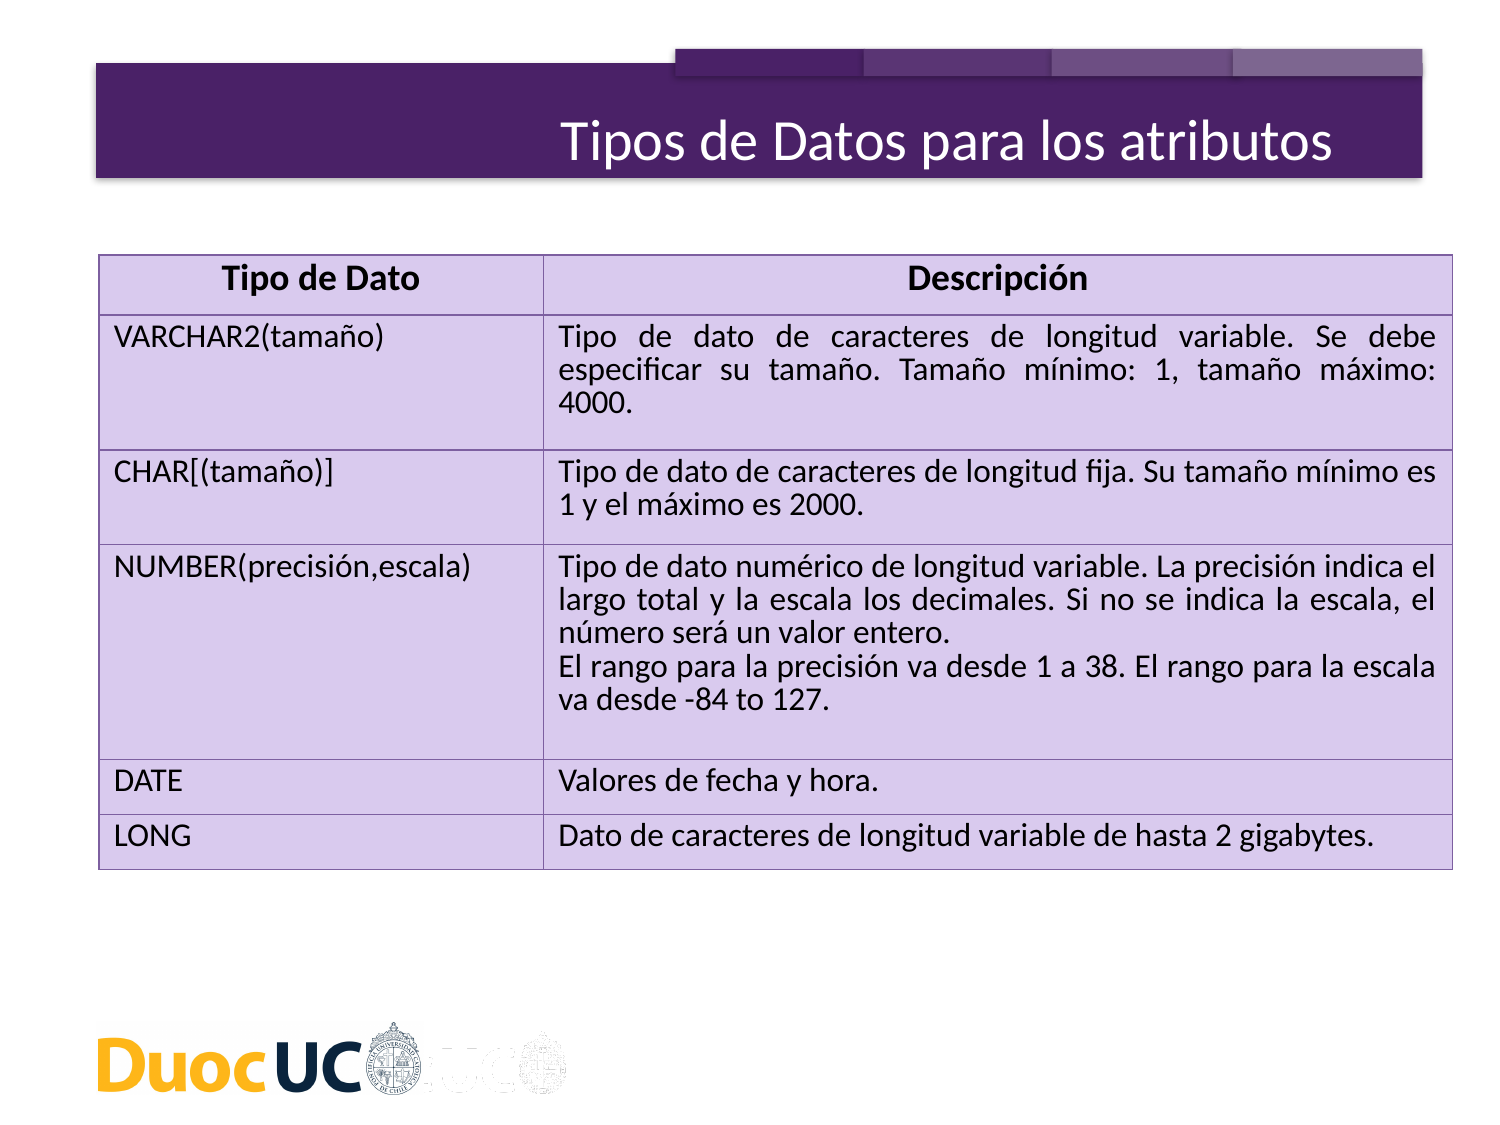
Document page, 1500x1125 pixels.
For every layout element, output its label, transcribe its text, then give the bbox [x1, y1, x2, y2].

table_cell LONG [100, 815, 543, 869]
text_box Tipos de Datos para los atributos [508, 95, 1349, 180]
table_cell Dato de caracteres de longitud variable de hasta 2 gigabytes. [544, 815, 1452, 869]
table_header Tipo de Dato [100, 256, 543, 314]
table_cell DATE [100, 760, 543, 814]
table_cell Tipo de dato de caracteres de longitud fija. Su tamaño mínimo es 1 y el máximo es 2000. [544, 451, 1452, 544]
table_cell Tipo de dato de caracteres de longitud variable. Se debe especificar su tamaño. Tamaño mínimo: 1, tamaño máximo: 4000. [544, 316, 1452, 449]
table_cell CHAR[(tamaño)] [100, 451, 543, 544]
table_cell NUMBER(precisión,escala) [100, 545, 543, 759]
table_header Descripción [544, 256, 1452, 314]
table_cell Valores de fecha y hora. [544, 760, 1452, 814]
table_cell VARCHAR2(tamaño) [100, 316, 543, 449]
table_cell Tipo de dato numérico de longitud variable. La precisión indica el largo total y la escala los decimales. Si no se indica la escala, el número será un valor entero. El rango para la precisión va desde 1 a 38. El rango para la escala va desde -84 to 127. [544, 545, 1452, 759]
picture [96, 1021, 566, 1095]
